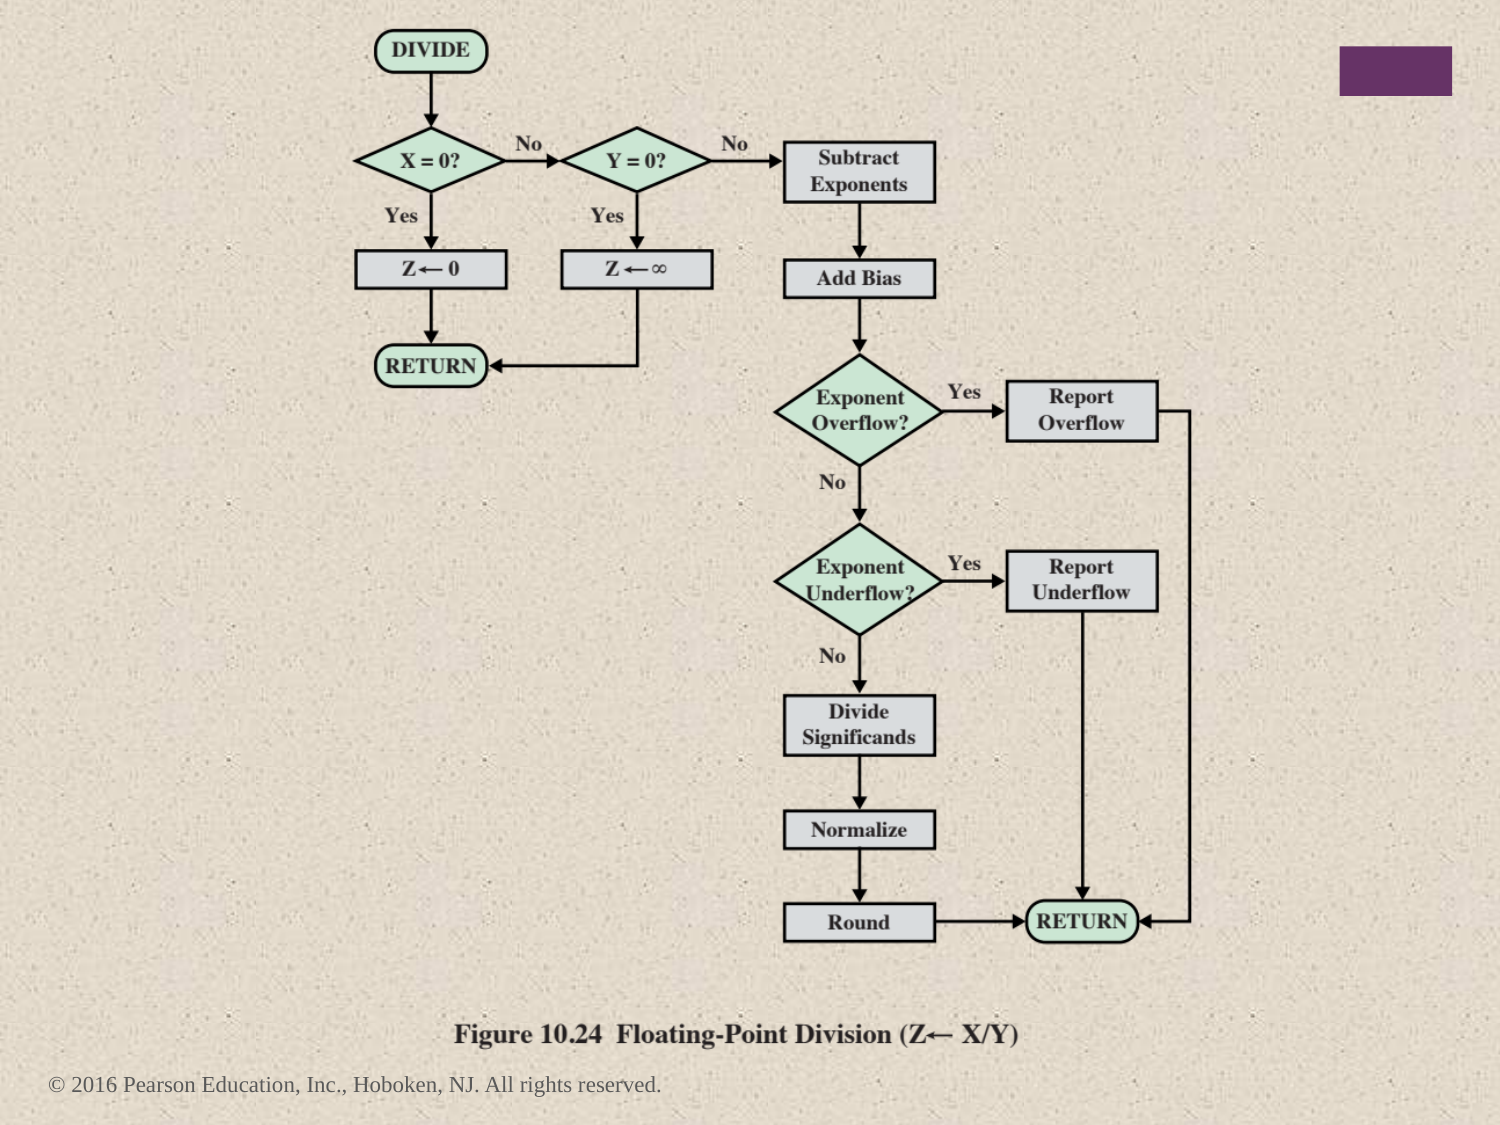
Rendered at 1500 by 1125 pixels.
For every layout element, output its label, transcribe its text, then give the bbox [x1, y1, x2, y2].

footer © 2016 Pearson Education, Inc., Hoboken, NJ. All rights reserved. [33, 1053, 1038, 1114]
picture [0, 0, 1500, 1125]
